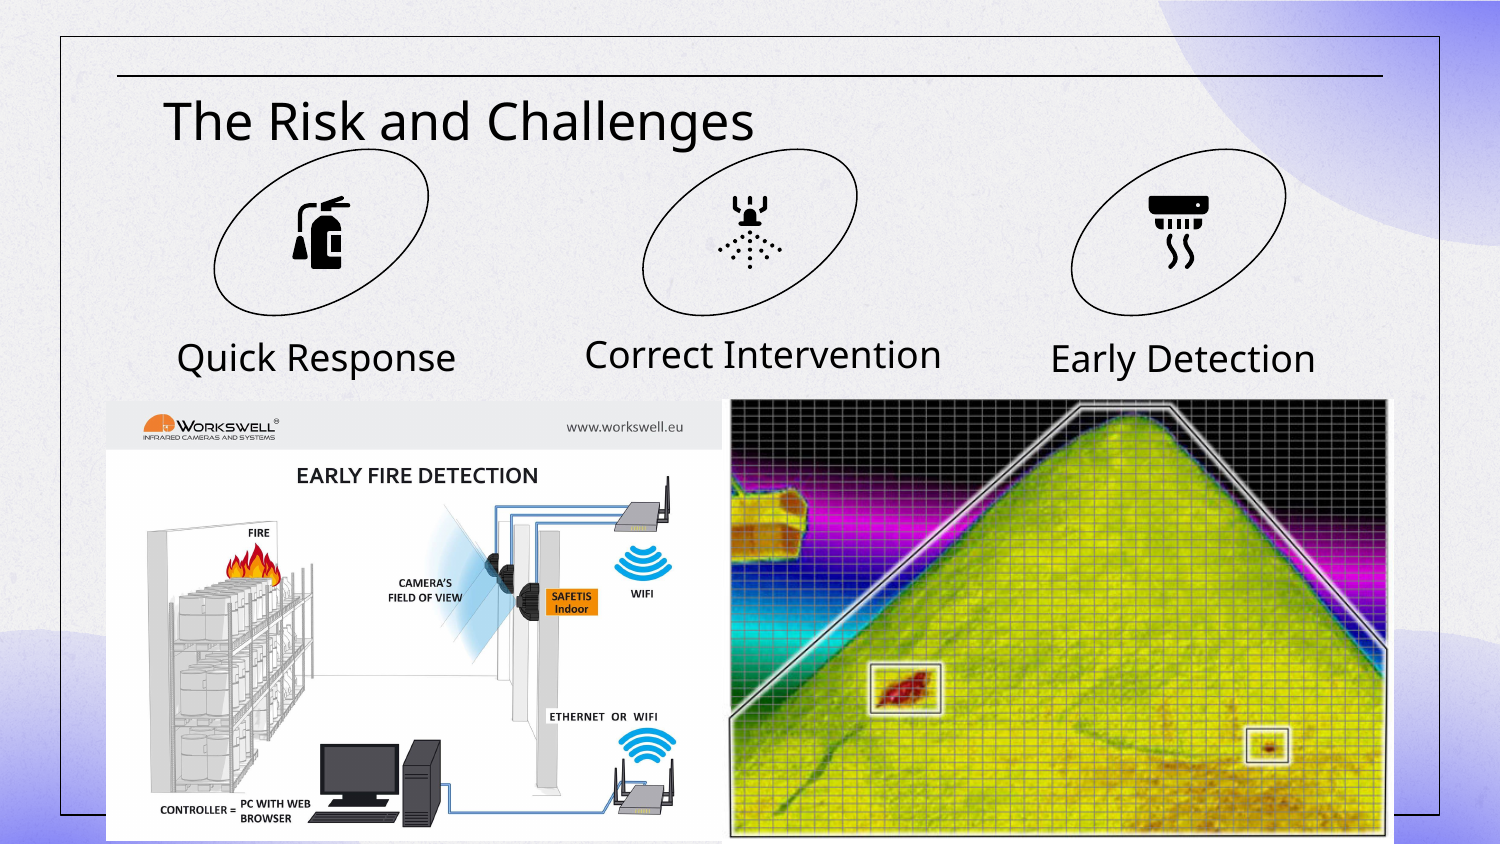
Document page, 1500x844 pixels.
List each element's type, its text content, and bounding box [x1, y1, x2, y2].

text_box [291, 195, 351, 270]
text_box [214, 167, 429, 316]
title Early Detection [980, 331, 1387, 384]
title Correct Intervention [546, 327, 981, 381]
text_box [1071, 167, 1286, 316]
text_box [717, 195, 783, 270]
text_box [1148, 195, 1209, 270]
picture [106, 399, 1394, 844]
text_box [642, 167, 857, 316]
title Quick Response [113, 329, 520, 383]
title The Risk and Challenges [148, 72, 1352, 167]
